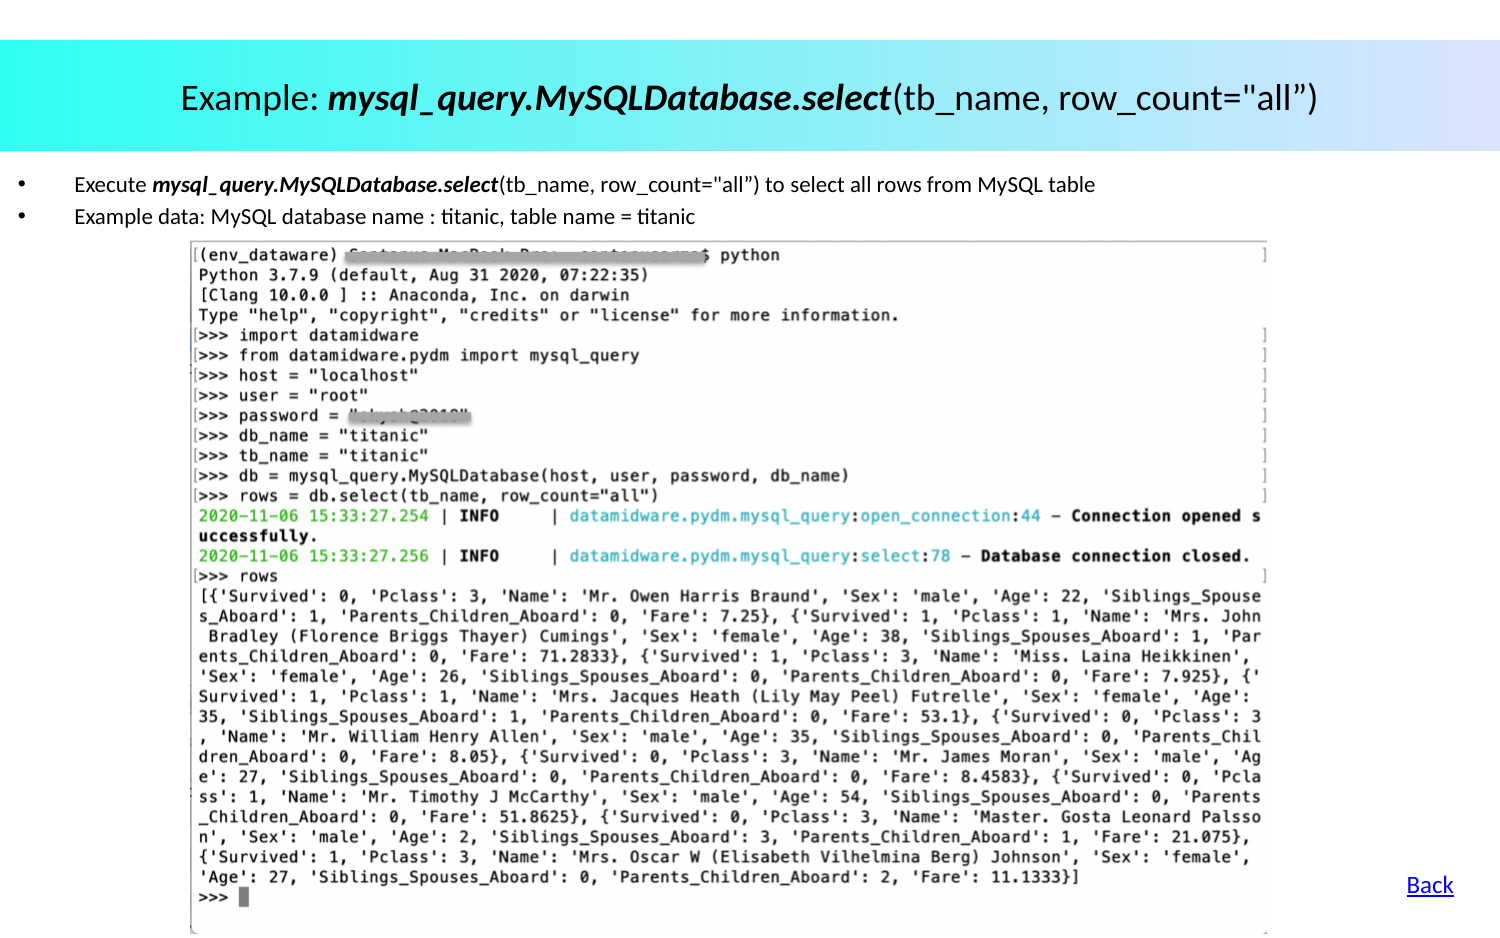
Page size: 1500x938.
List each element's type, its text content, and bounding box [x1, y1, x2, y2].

title Example: mysql_query.MySQLDatabase.select(tb_name, row_count="all”) [18, 40, 1482, 151]
list Execute mysql_query.MySQLDatabase.select(tb_name, row_count="all”) to select all rows from MySQL table Example data: MySQL database name : titanic, table name = titanic [18, 169, 1482, 835]
picture [189, 239, 1268, 936]
text_box Back [1391, 861, 1482, 906]
